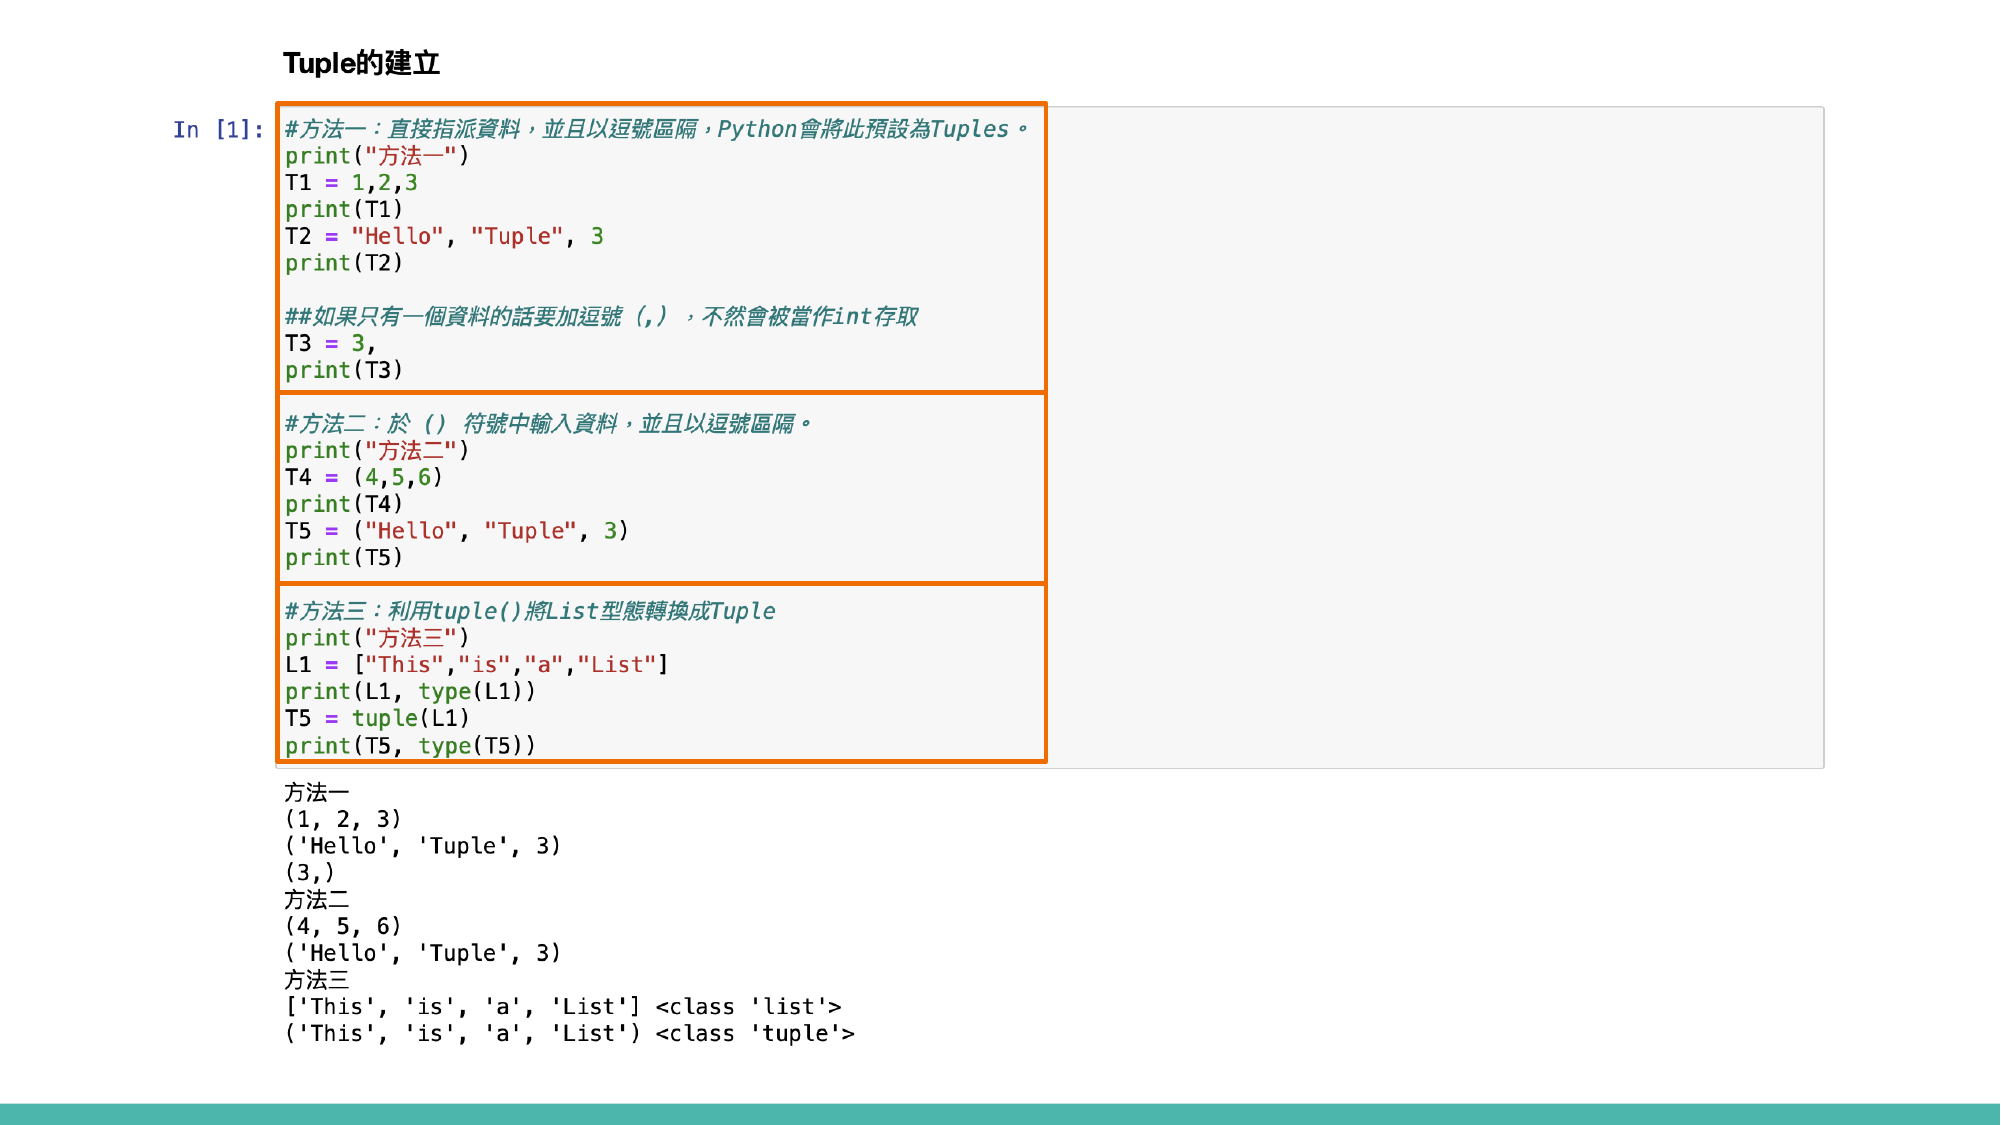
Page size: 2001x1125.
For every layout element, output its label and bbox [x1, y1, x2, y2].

picture [144, 22, 1856, 1085]
